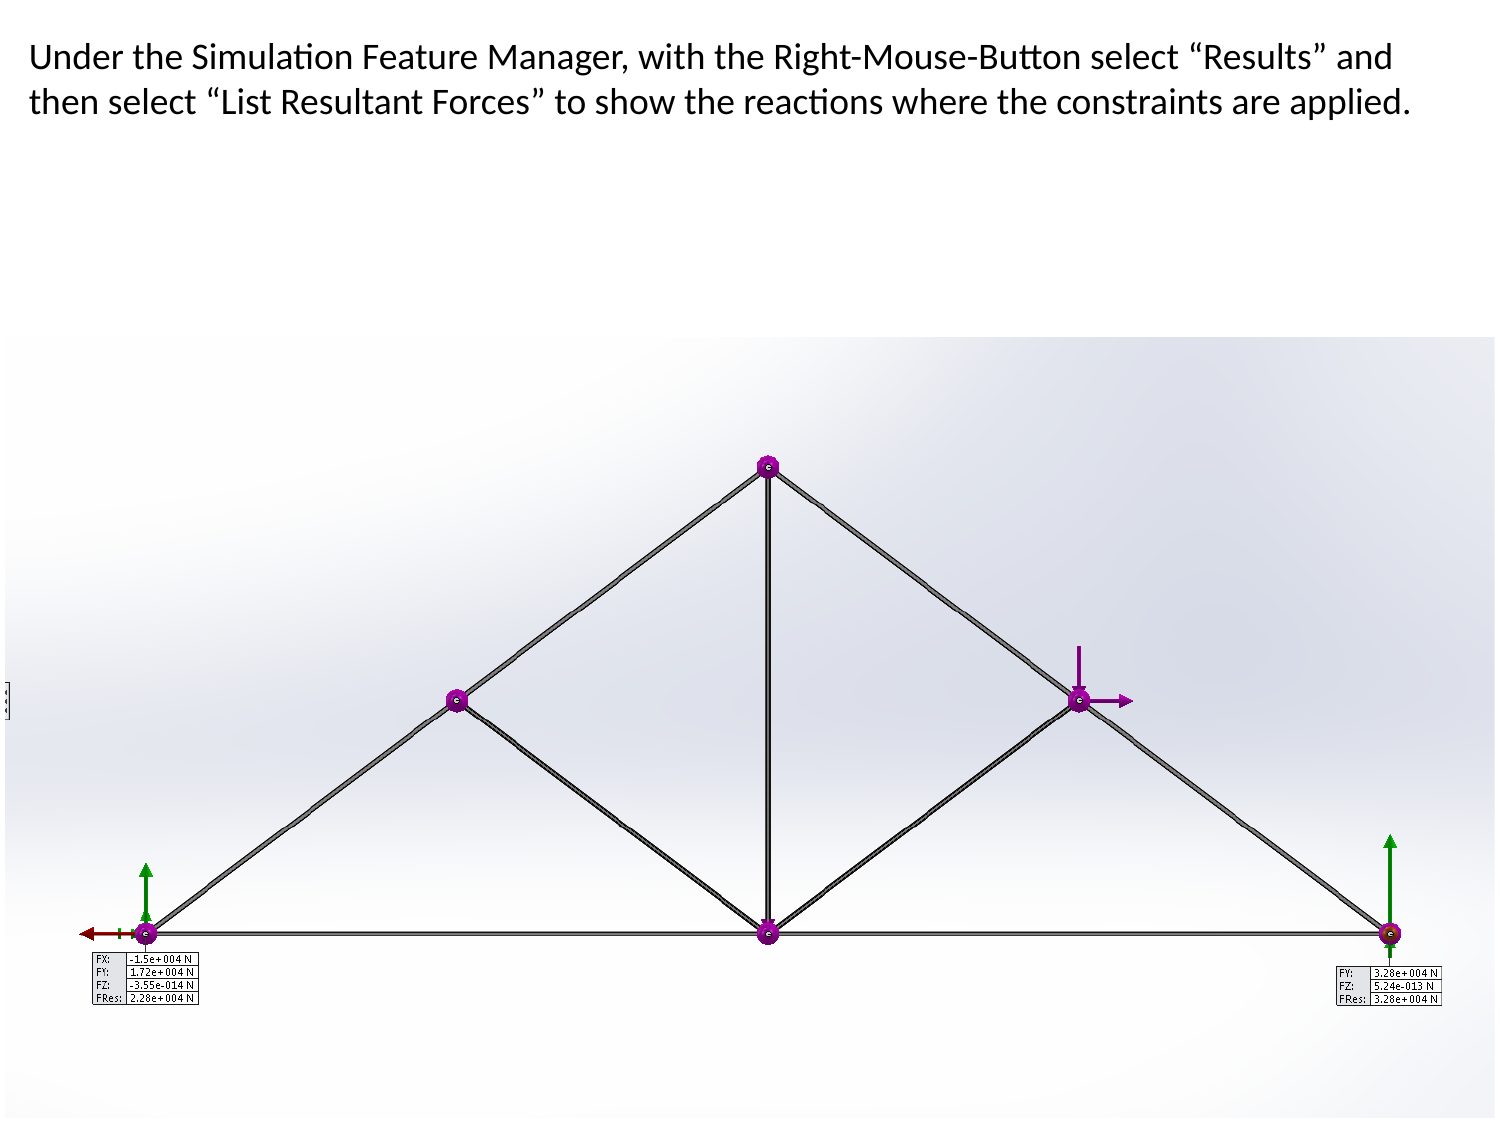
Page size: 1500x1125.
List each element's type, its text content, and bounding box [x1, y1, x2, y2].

text_box Under the Simulation Feature Manager, with the Right-Mouse-Button select “Results” and then select “List Resultant Forces” to show the reactions where the constraints are applied. [13, 24, 1473, 130]
picture [4, 337, 1495, 1118]
